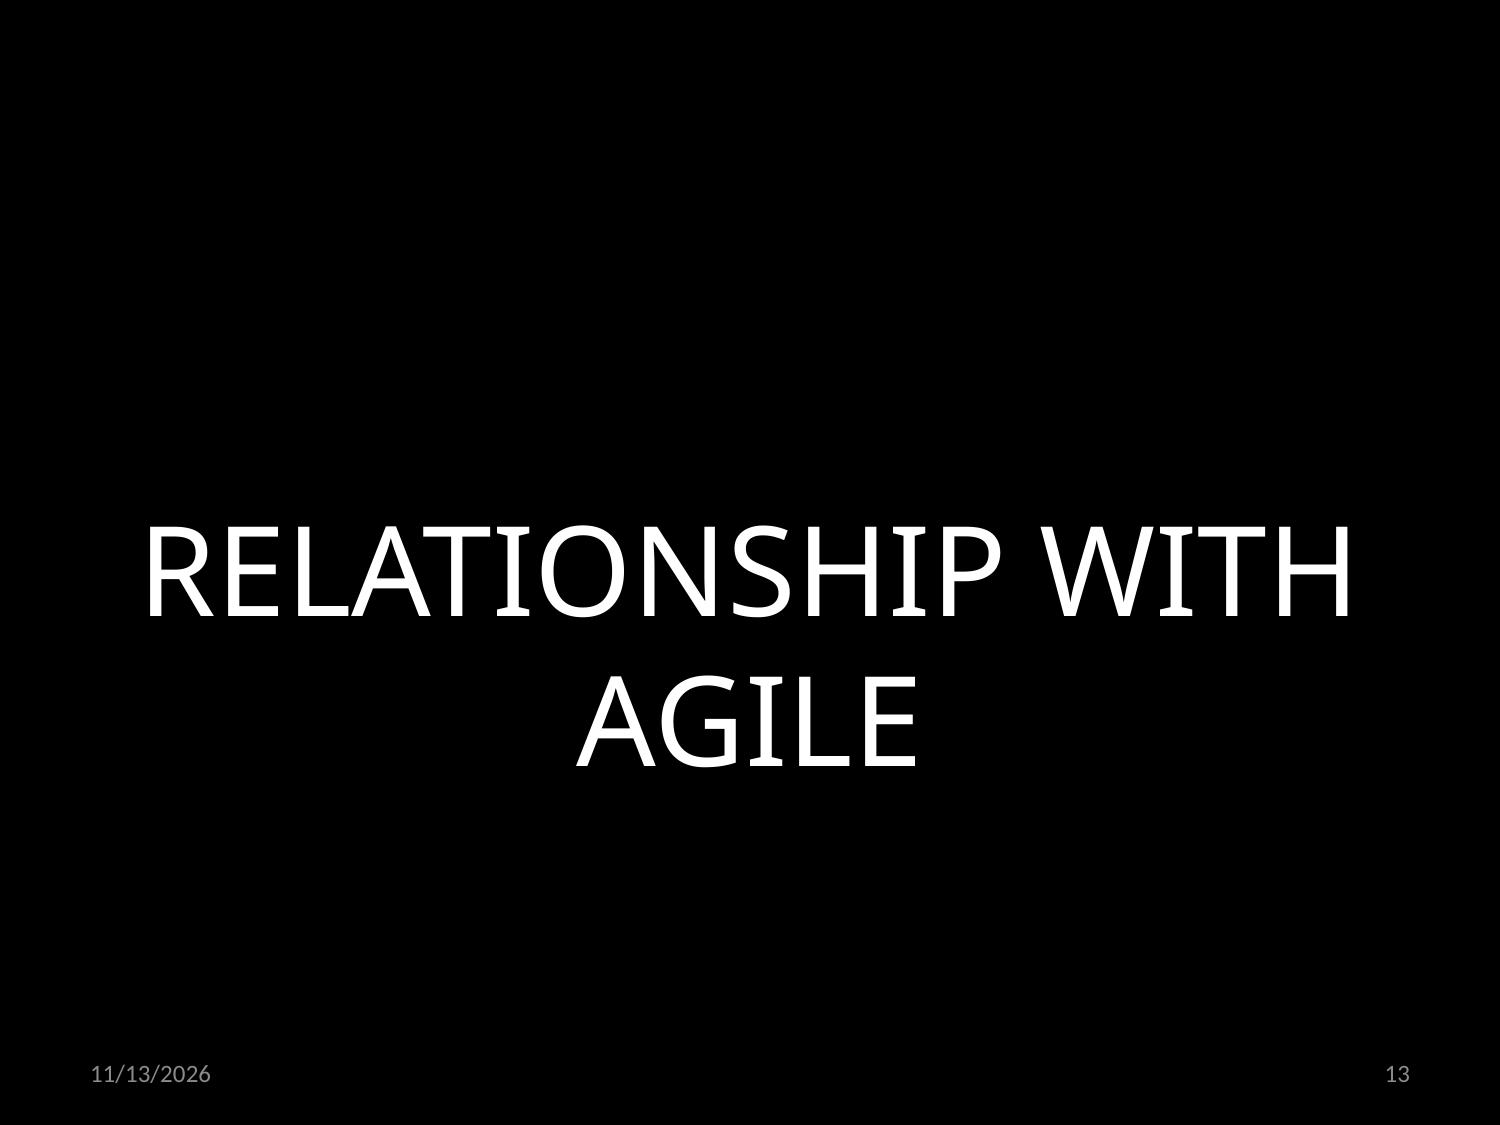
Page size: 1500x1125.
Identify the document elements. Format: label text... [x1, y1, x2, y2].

text_box RELATIONSHIP WITH AGILE [0, 484, 1500, 586]
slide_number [75, 1042, 425, 1103]
slide_number 13 [1074, 1042, 1425, 1103]
